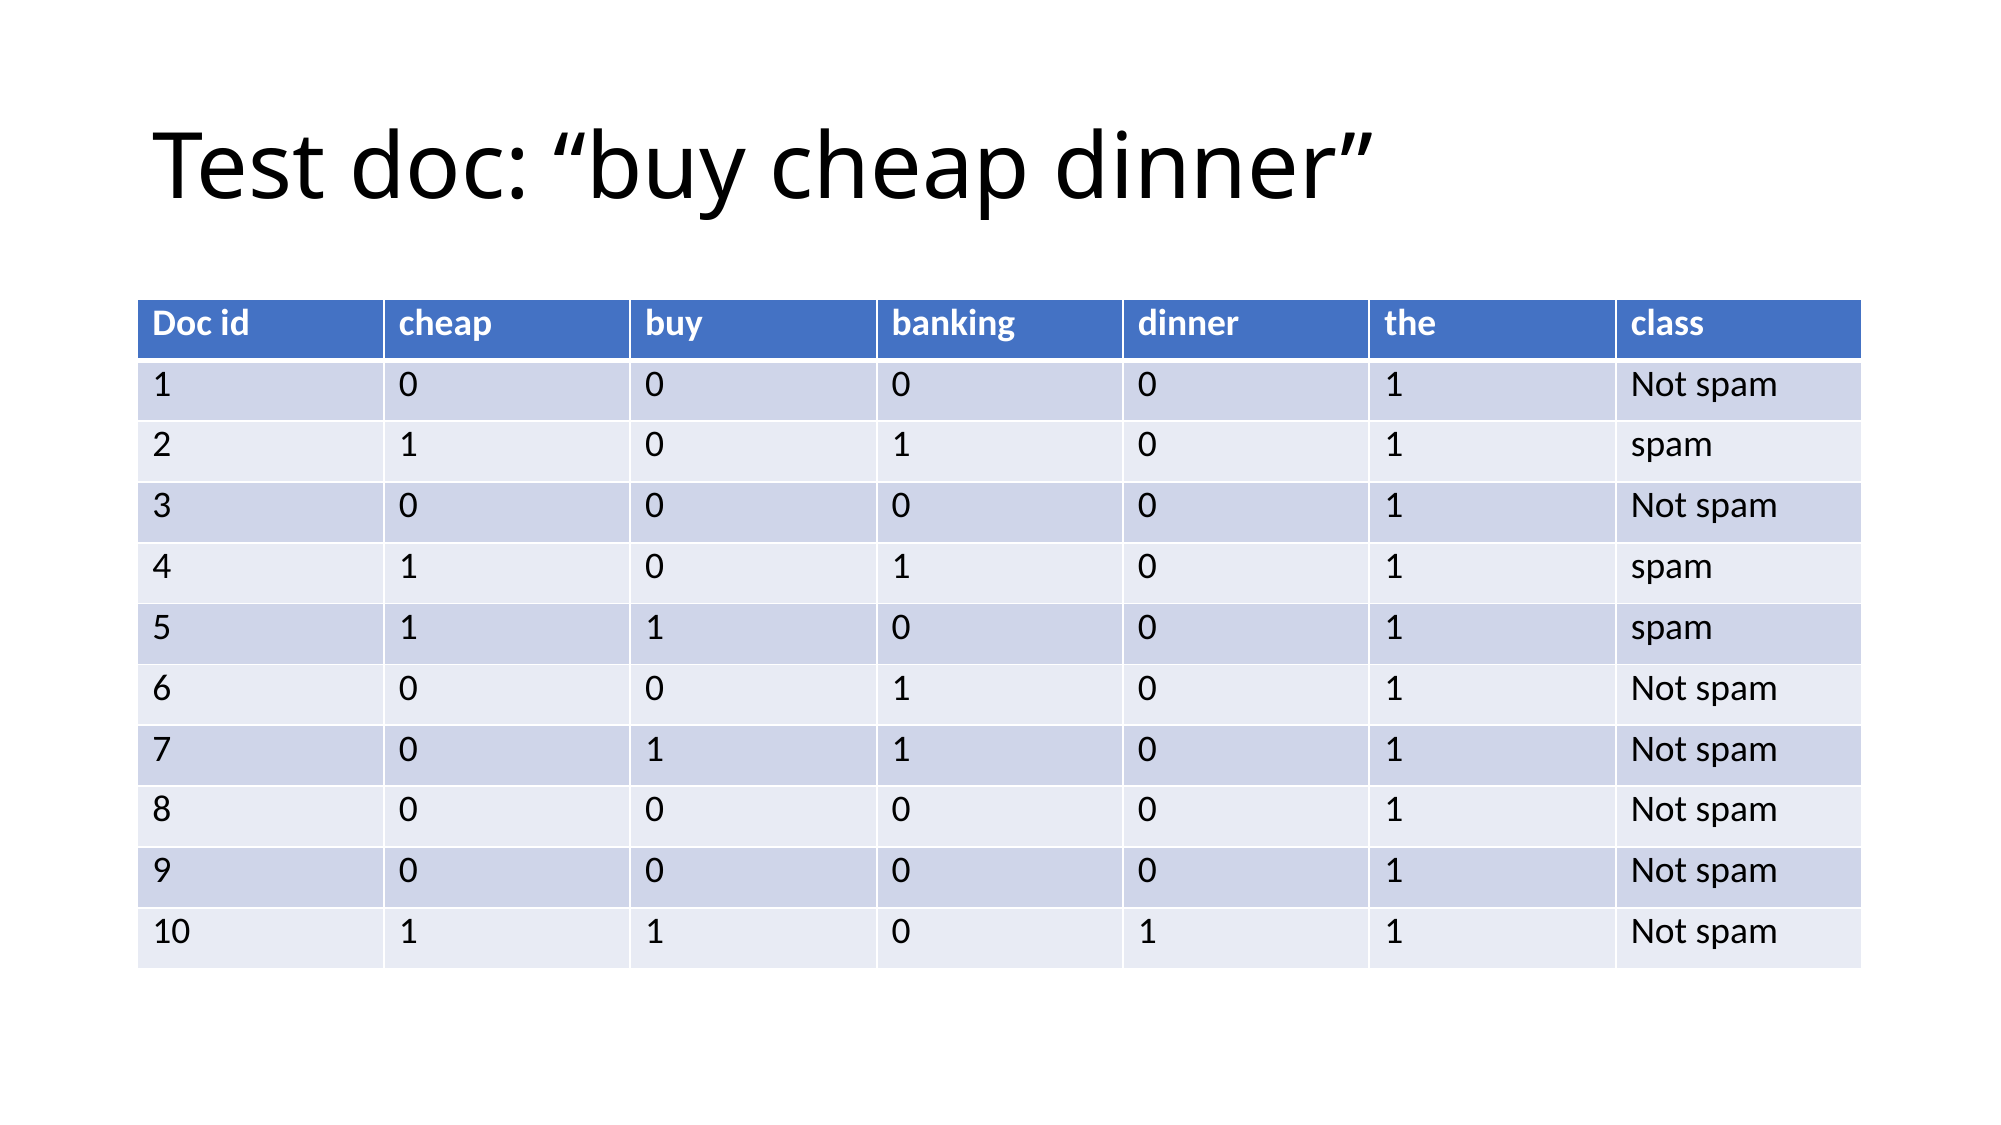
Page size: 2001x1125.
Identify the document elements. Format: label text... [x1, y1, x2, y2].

table_cell 1 [138, 363, 383, 420]
table_cell 1 [1370, 604, 1615, 664]
table_cell 1 [631, 726, 876, 785]
table_cell spam [1617, 604, 1861, 664]
table_cell 7 [138, 726, 383, 785]
table_header dinner [1124, 300, 1368, 358]
table_cell 0 [1124, 726, 1368, 785]
table_cell 1 [385, 604, 629, 664]
table_cell 1 [878, 665, 1122, 724]
table_cell 0 [1124, 544, 1368, 603]
table_cell 1 [878, 422, 1122, 481]
table_cell 6 [138, 665, 383, 724]
table_cell 3 [138, 483, 383, 542]
table_cell 1 [385, 544, 629, 603]
table_cell Not spam [1617, 363, 1861, 420]
table_cell 0 [631, 848, 876, 907]
table_cell 2 [138, 422, 383, 481]
table_cell 1 [385, 909, 629, 968]
table_cell 0 [1124, 483, 1368, 542]
table_cell 8 [138, 787, 383, 846]
table_cell 0 [1124, 787, 1368, 846]
table_cell 0 [385, 665, 629, 724]
table_cell 0 [631, 787, 876, 846]
table_header buy [631, 300, 876, 358]
table_cell 0 [1124, 665, 1368, 724]
table_cell spam [1617, 422, 1861, 481]
title Test doc: “buy cheap dinner” [137, 59, 1863, 278]
table_cell Not spam [1617, 665, 1861, 724]
table_cell 1 [1370, 363, 1615, 420]
table_cell 1 [1370, 422, 1615, 481]
table_cell 0 [878, 787, 1122, 846]
table_cell 1 [1370, 665, 1615, 724]
table_header Doc id [138, 300, 383, 358]
table_cell 0 [878, 848, 1122, 907]
table_cell 0 [385, 363, 629, 420]
table_cell 0 [878, 483, 1122, 542]
table_cell 0 [878, 604, 1122, 664]
table_header the [1370, 300, 1615, 358]
table_cell 1 [1370, 544, 1615, 603]
table_cell 0 [631, 363, 876, 420]
table_cell Not spam [1617, 483, 1861, 542]
table_cell 0 [631, 422, 876, 481]
table_cell 5 [138, 604, 383, 664]
table_cell 0 [1124, 363, 1368, 420]
table_cell 1 [1124, 909, 1368, 968]
table_cell 4 [138, 544, 383, 603]
table_cell 1 [1370, 483, 1615, 542]
table_cell 0 [385, 787, 629, 846]
table_cell Not spam [1617, 726, 1861, 785]
table_cell 0 [878, 363, 1122, 420]
table_cell 1 [878, 726, 1122, 785]
table_cell 0 [1124, 848, 1368, 907]
table_cell 1 [385, 422, 629, 481]
table_cell 1 [1370, 787, 1615, 846]
table_cell 9 [138, 848, 383, 907]
table_cell 1 [878, 544, 1122, 603]
table_cell 0 [631, 483, 876, 542]
table_cell 1 [631, 604, 876, 664]
table_cell 10 [138, 909, 383, 968]
table_cell 0 [1124, 422, 1368, 481]
table_cell Not spam [1617, 909, 1861, 968]
table_cell 1 [1370, 726, 1615, 785]
table_cell spam [1617, 544, 1861, 603]
table_cell 0 [385, 848, 629, 907]
table_cell 0 [385, 483, 629, 542]
table_cell 1 [1370, 848, 1615, 907]
table_cell Not spam [1617, 787, 1861, 846]
table_cell Not spam [1617, 848, 1861, 907]
table_cell 0 [631, 665, 876, 724]
table_cell 1 [1370, 909, 1615, 968]
table_cell 0 [878, 909, 1122, 968]
table_header banking [878, 300, 1122, 358]
table_header class [1617, 300, 1861, 358]
table_cell 1 [631, 909, 876, 968]
table_header cheap [385, 300, 629, 358]
table_cell 0 [1124, 604, 1368, 664]
table_cell 0 [631, 544, 876, 603]
table_cell 0 [385, 726, 629, 785]
